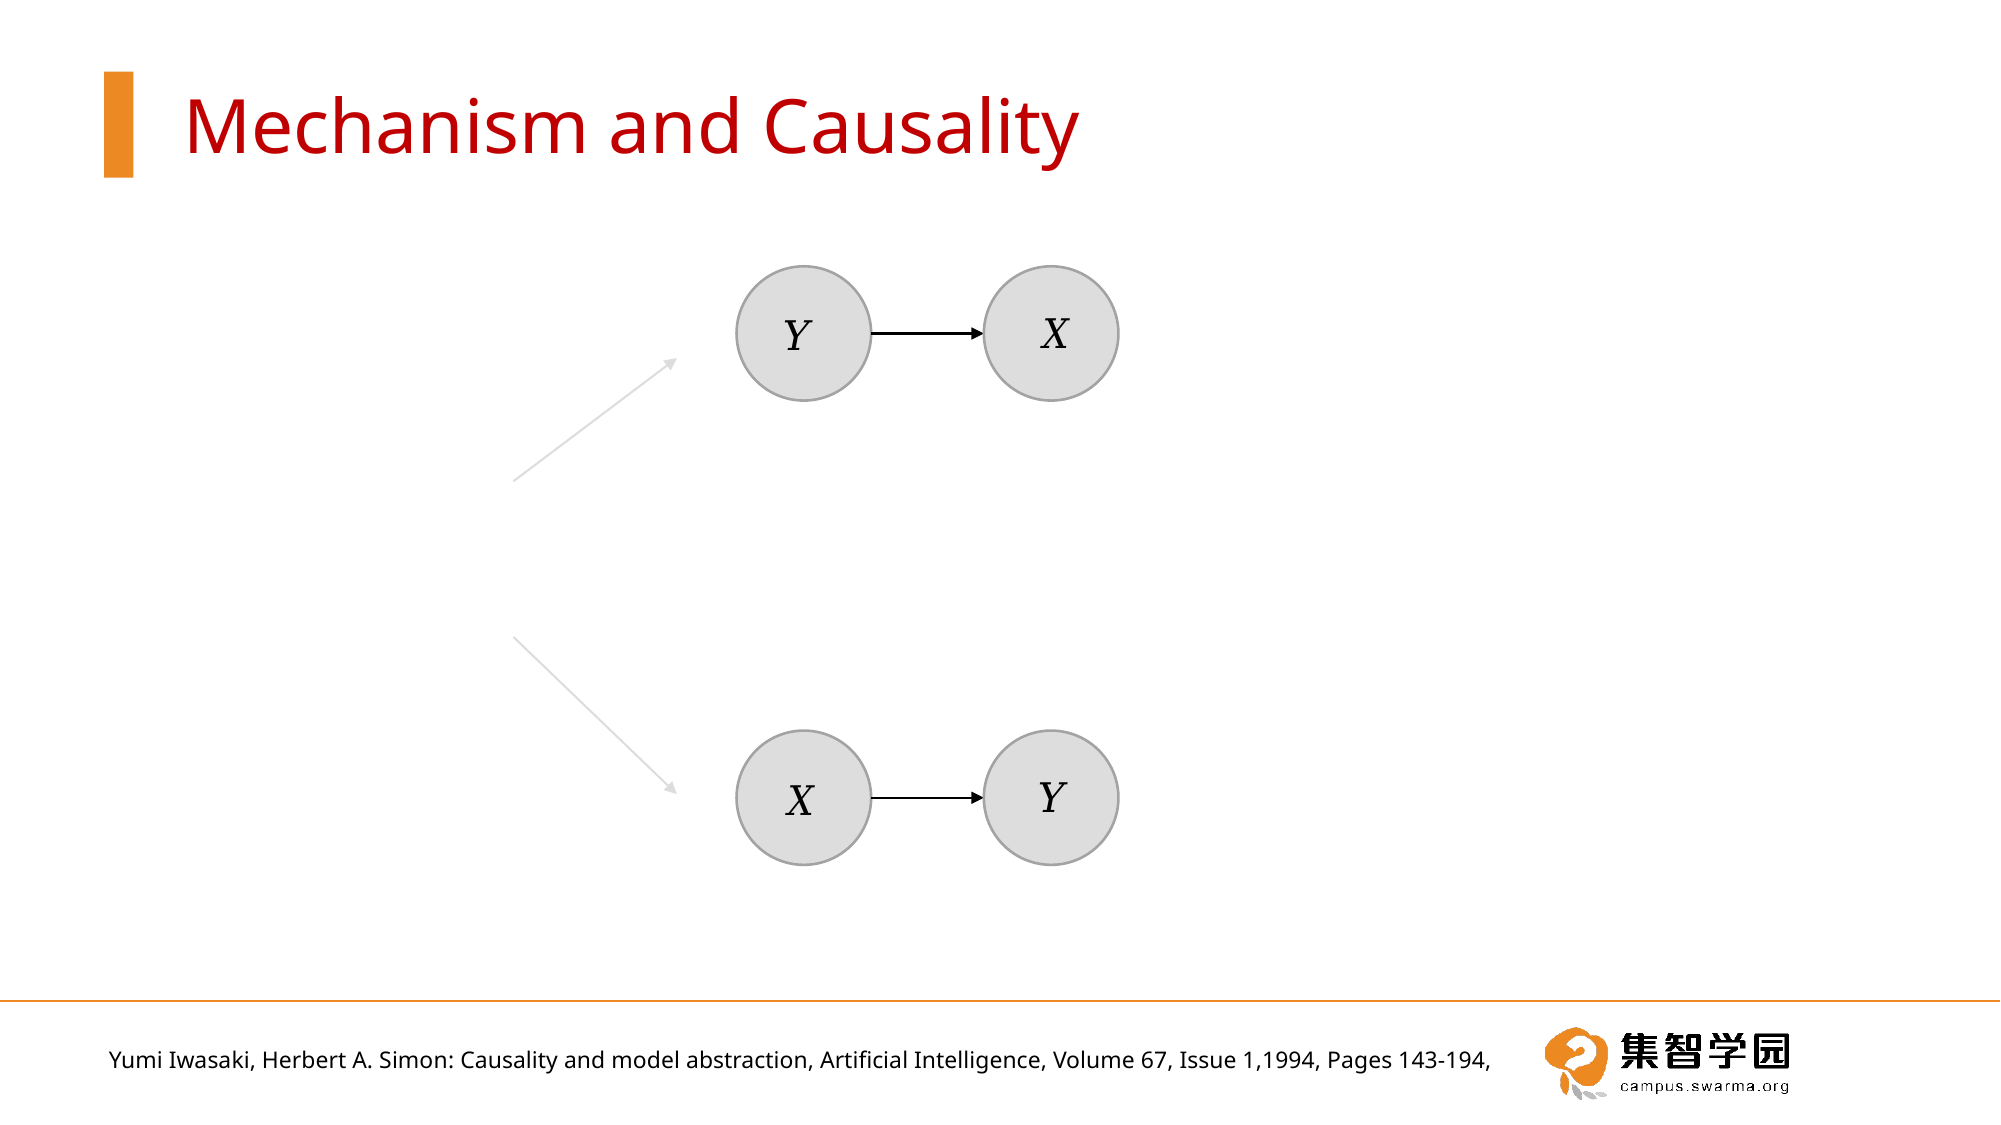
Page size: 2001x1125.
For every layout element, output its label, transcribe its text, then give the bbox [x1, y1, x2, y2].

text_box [512, 357, 678, 482]
picture [1527, 963, 1811, 1125]
text_box Yumi Iwasaki, Herbert A. Simon: Causality and model abstraction, Artificial Intelligence, Volume 67, Issue 1,1994, Pages 143-194, [94, 1038, 1524, 1081]
text_box [103, 70, 135, 179]
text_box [512, 636, 678, 795]
text_box [735, 729, 873, 867]
text_box [982, 797, 989, 806]
text_box [982, 729, 1120, 867]
text_box [735, 264, 873, 402]
text_box Mechanism and Causality [168, 71, 1896, 177]
text_box [982, 264, 1120, 402]
text_box [982, 332, 989, 341]
